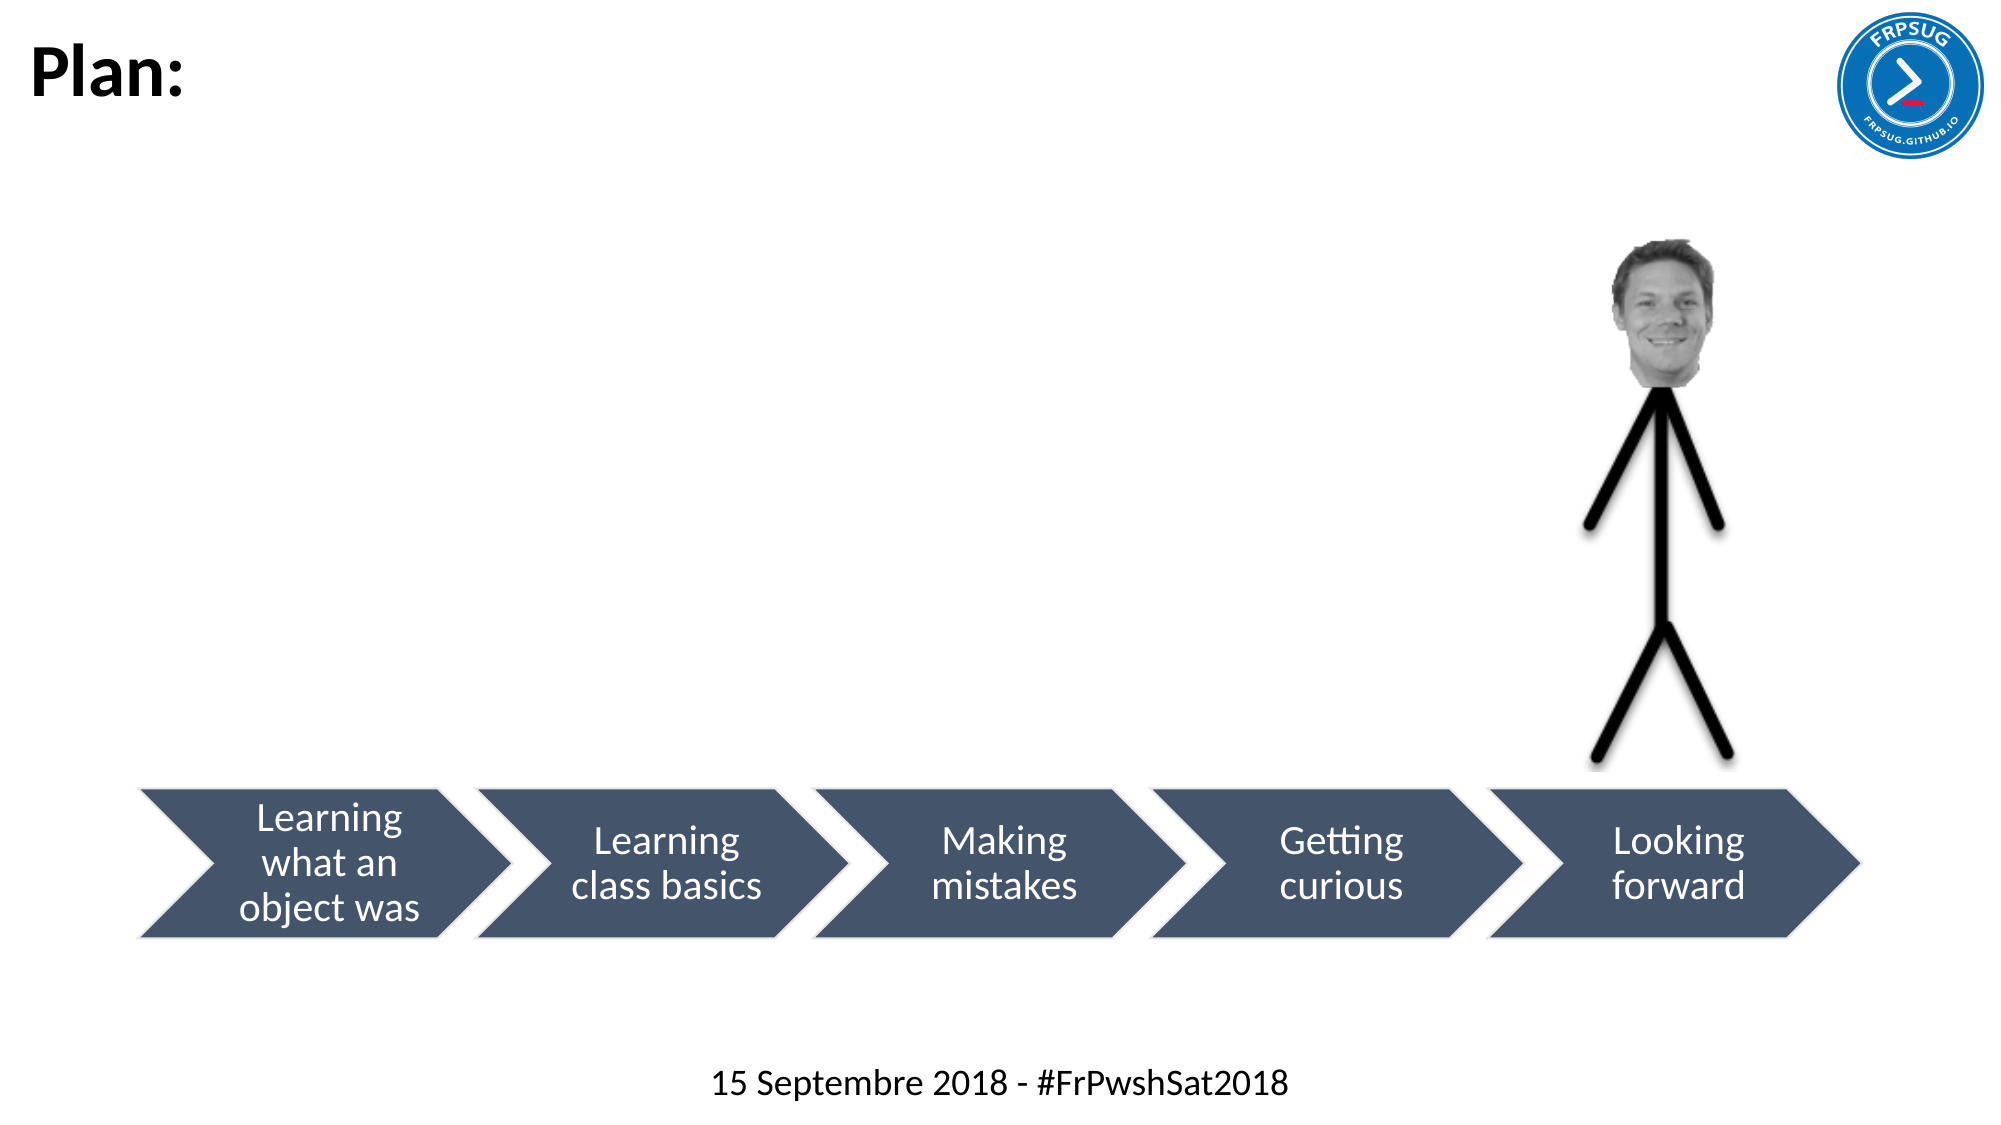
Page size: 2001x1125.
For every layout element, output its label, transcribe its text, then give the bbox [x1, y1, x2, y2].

text_box Plan: [15, 14, 1719, 120]
text_box 15 Septembre 2018 - #FrPwshSat2018 [0, 1049, 2000, 1125]
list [137, 676, 1863, 1050]
picture [1836, 11, 1985, 160]
picture [1555, 232, 1750, 772]
